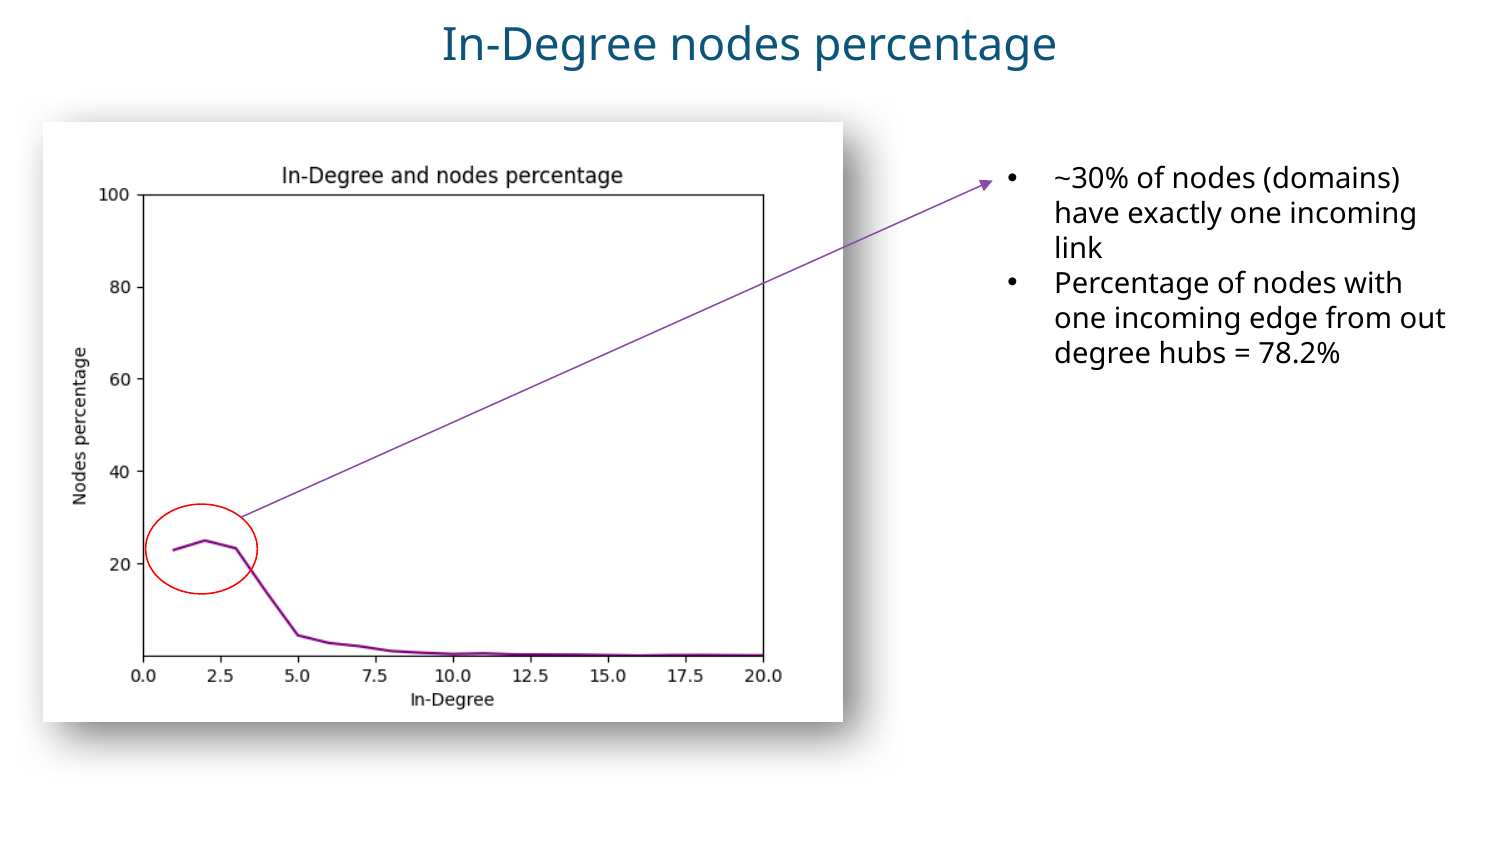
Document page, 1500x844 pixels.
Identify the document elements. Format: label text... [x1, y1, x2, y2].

title In-Degree nodes percentage [0, 0, 1500, 94]
picture [43, 122, 843, 722]
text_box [240, 180, 993, 518]
text_box ~30% of nodes (domains) have exactly one incoming link Percentage of nodes with one incoming edge from out degree hubs = 78.2% [992, 152, 1465, 377]
